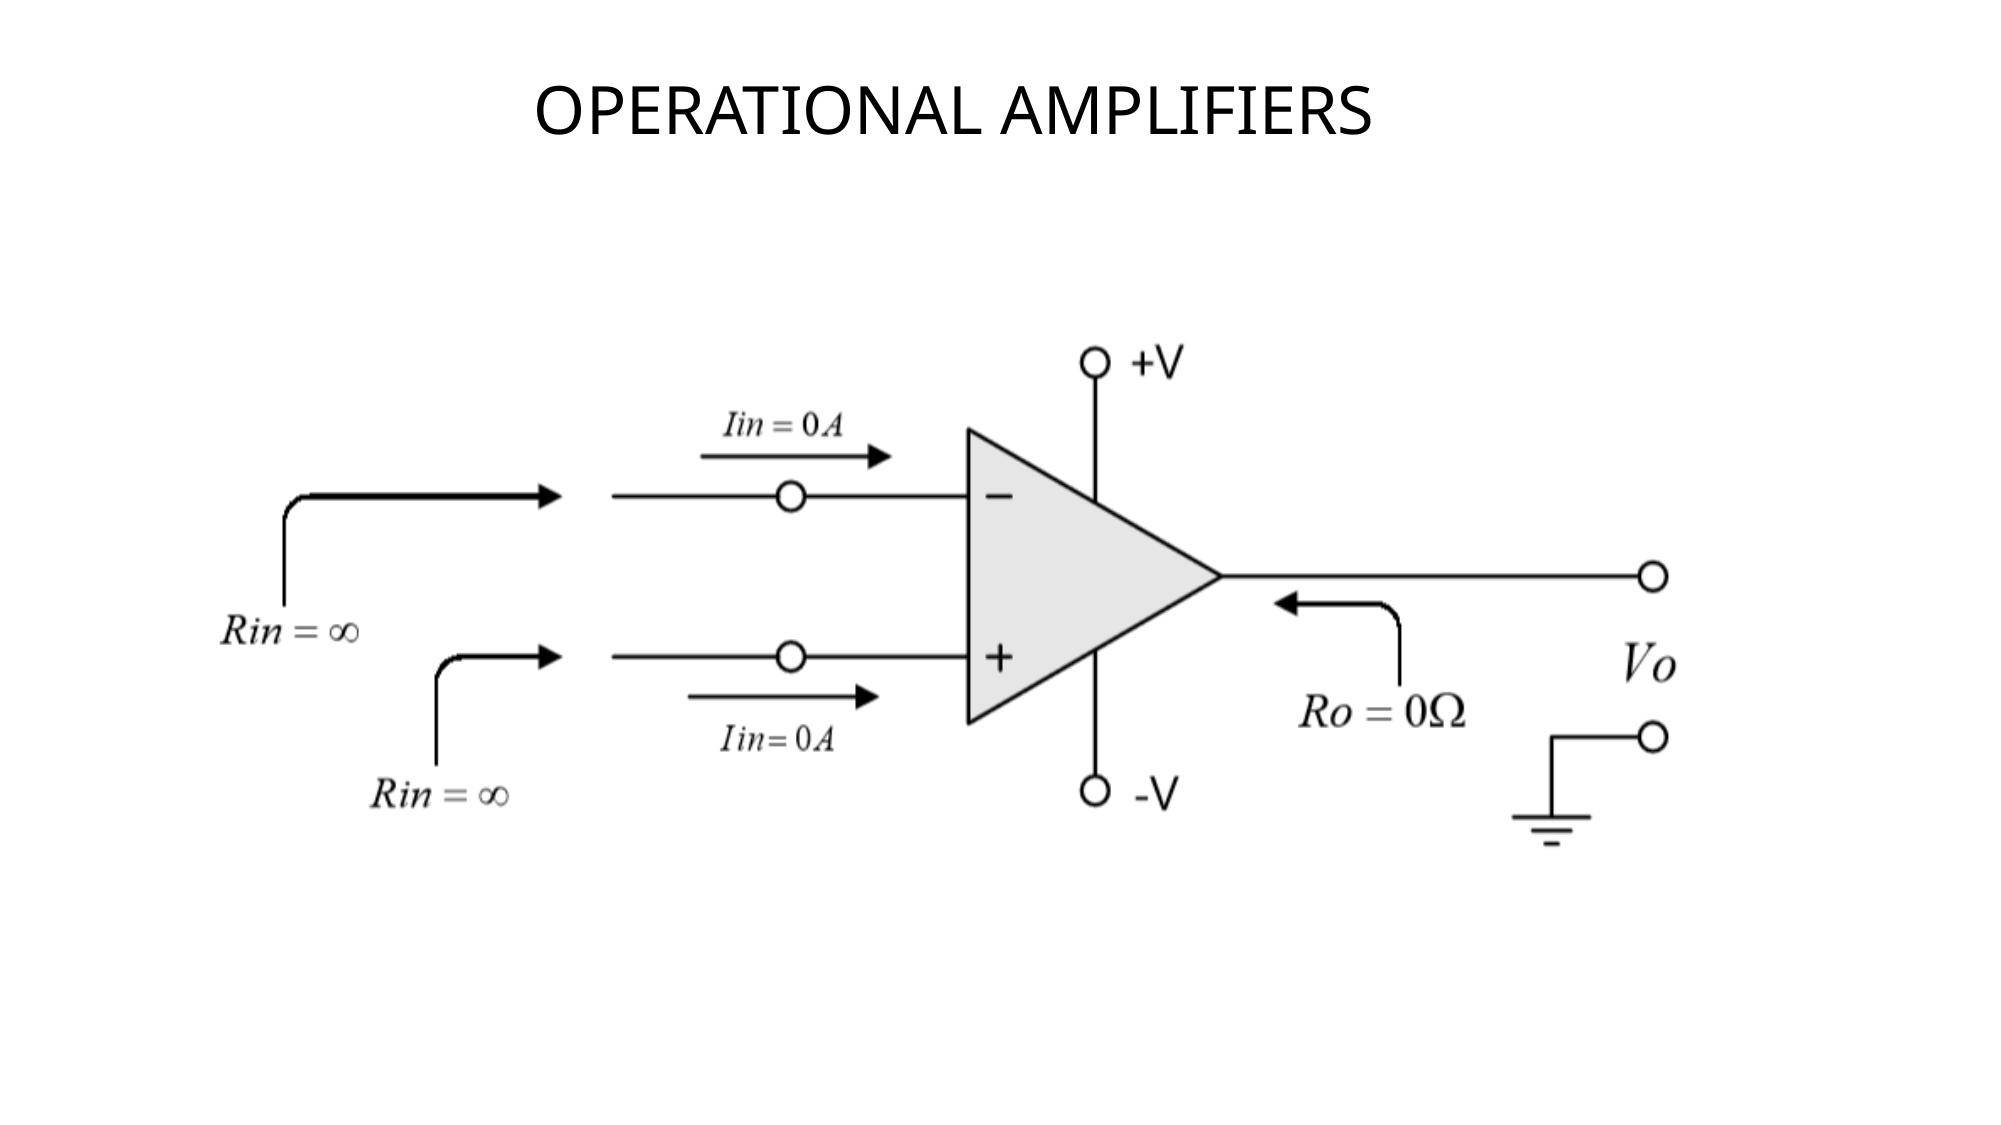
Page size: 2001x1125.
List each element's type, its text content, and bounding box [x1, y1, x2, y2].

picture [173, 296, 1711, 872]
text_box OPERATIONAL AMPLIFIERS [425, 60, 1484, 156]
